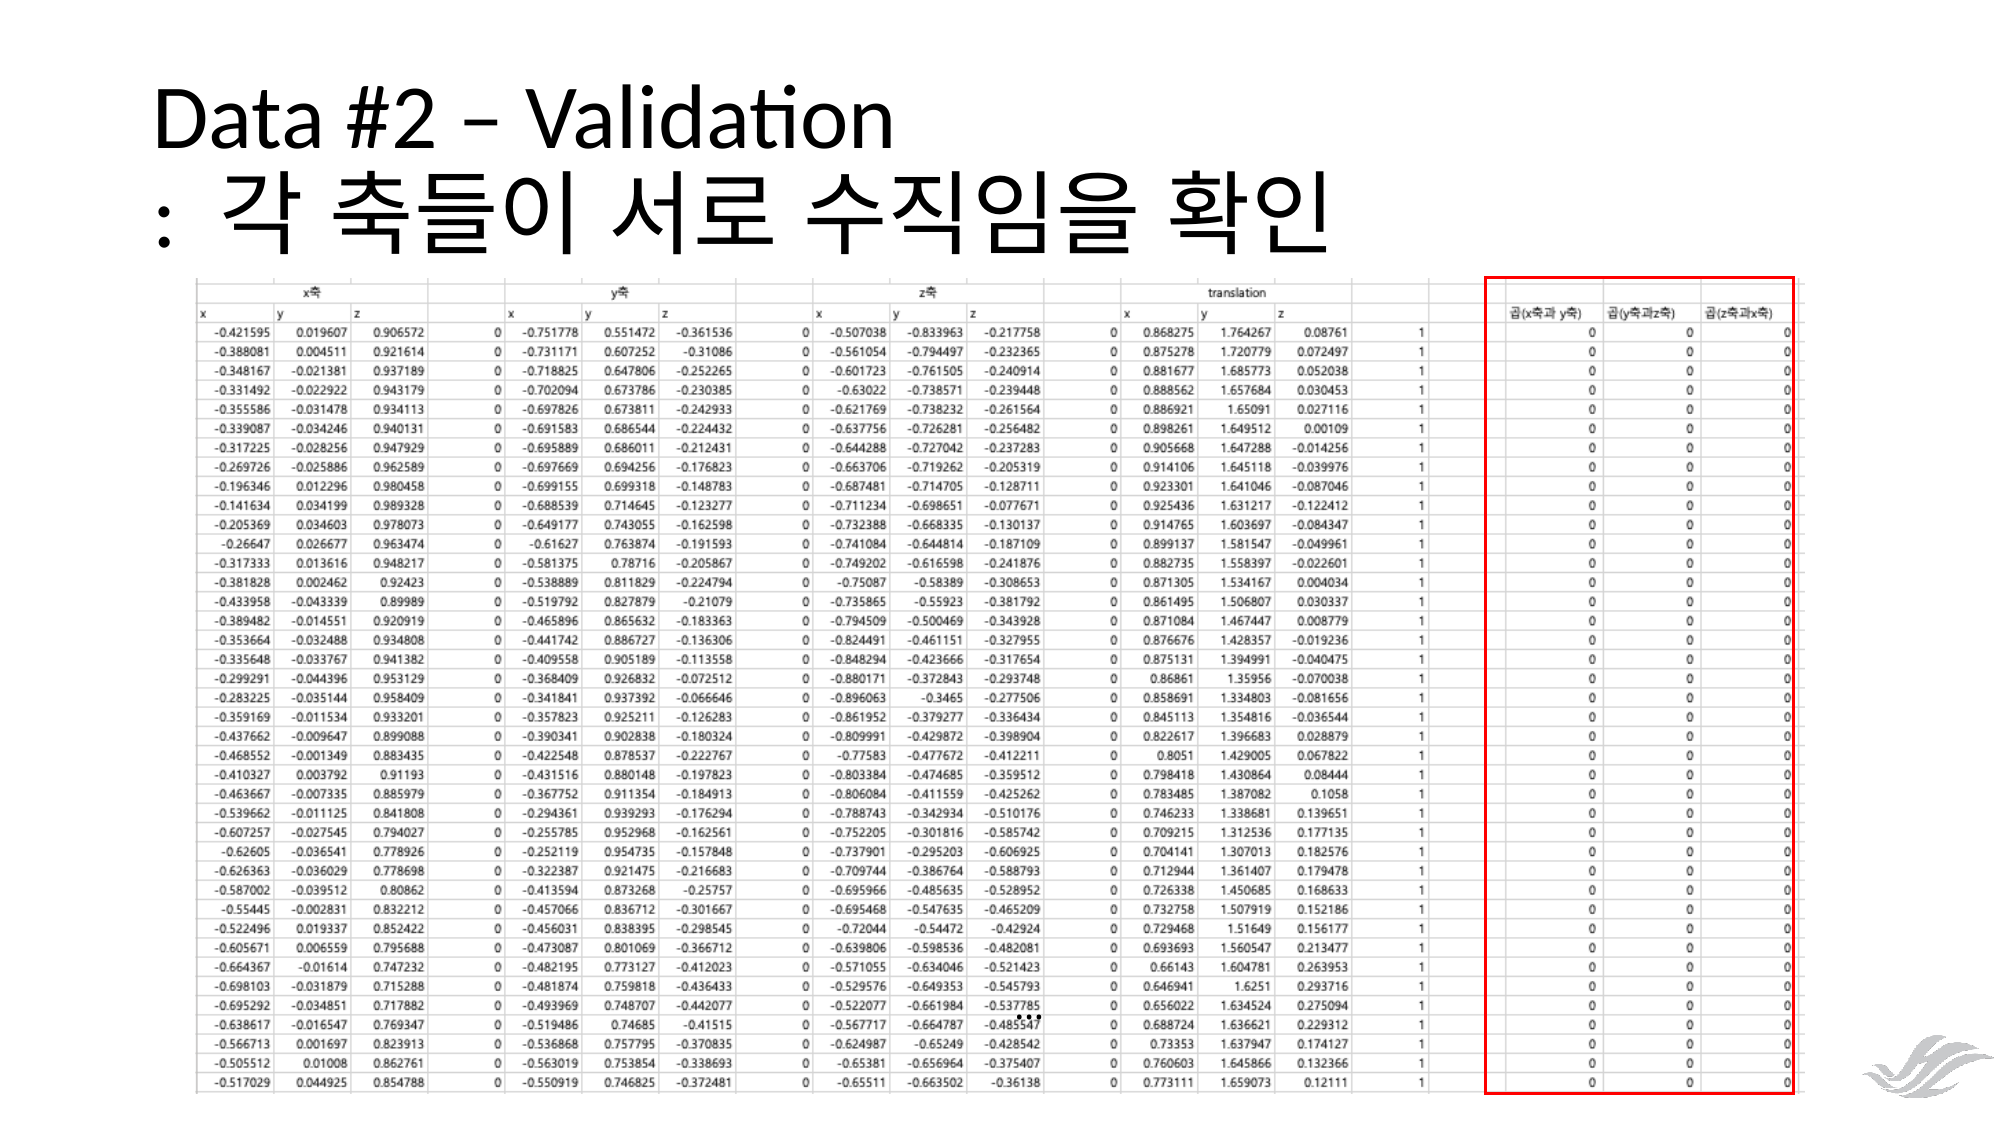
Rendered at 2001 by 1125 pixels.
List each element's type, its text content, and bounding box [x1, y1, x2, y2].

picture [1862, 1035, 1994, 1098]
picture [195, 278, 1805, 1094]
title Data #2 – Validation : 각 축들이 서로 수직임을 확인 [137, 59, 1863, 278]
